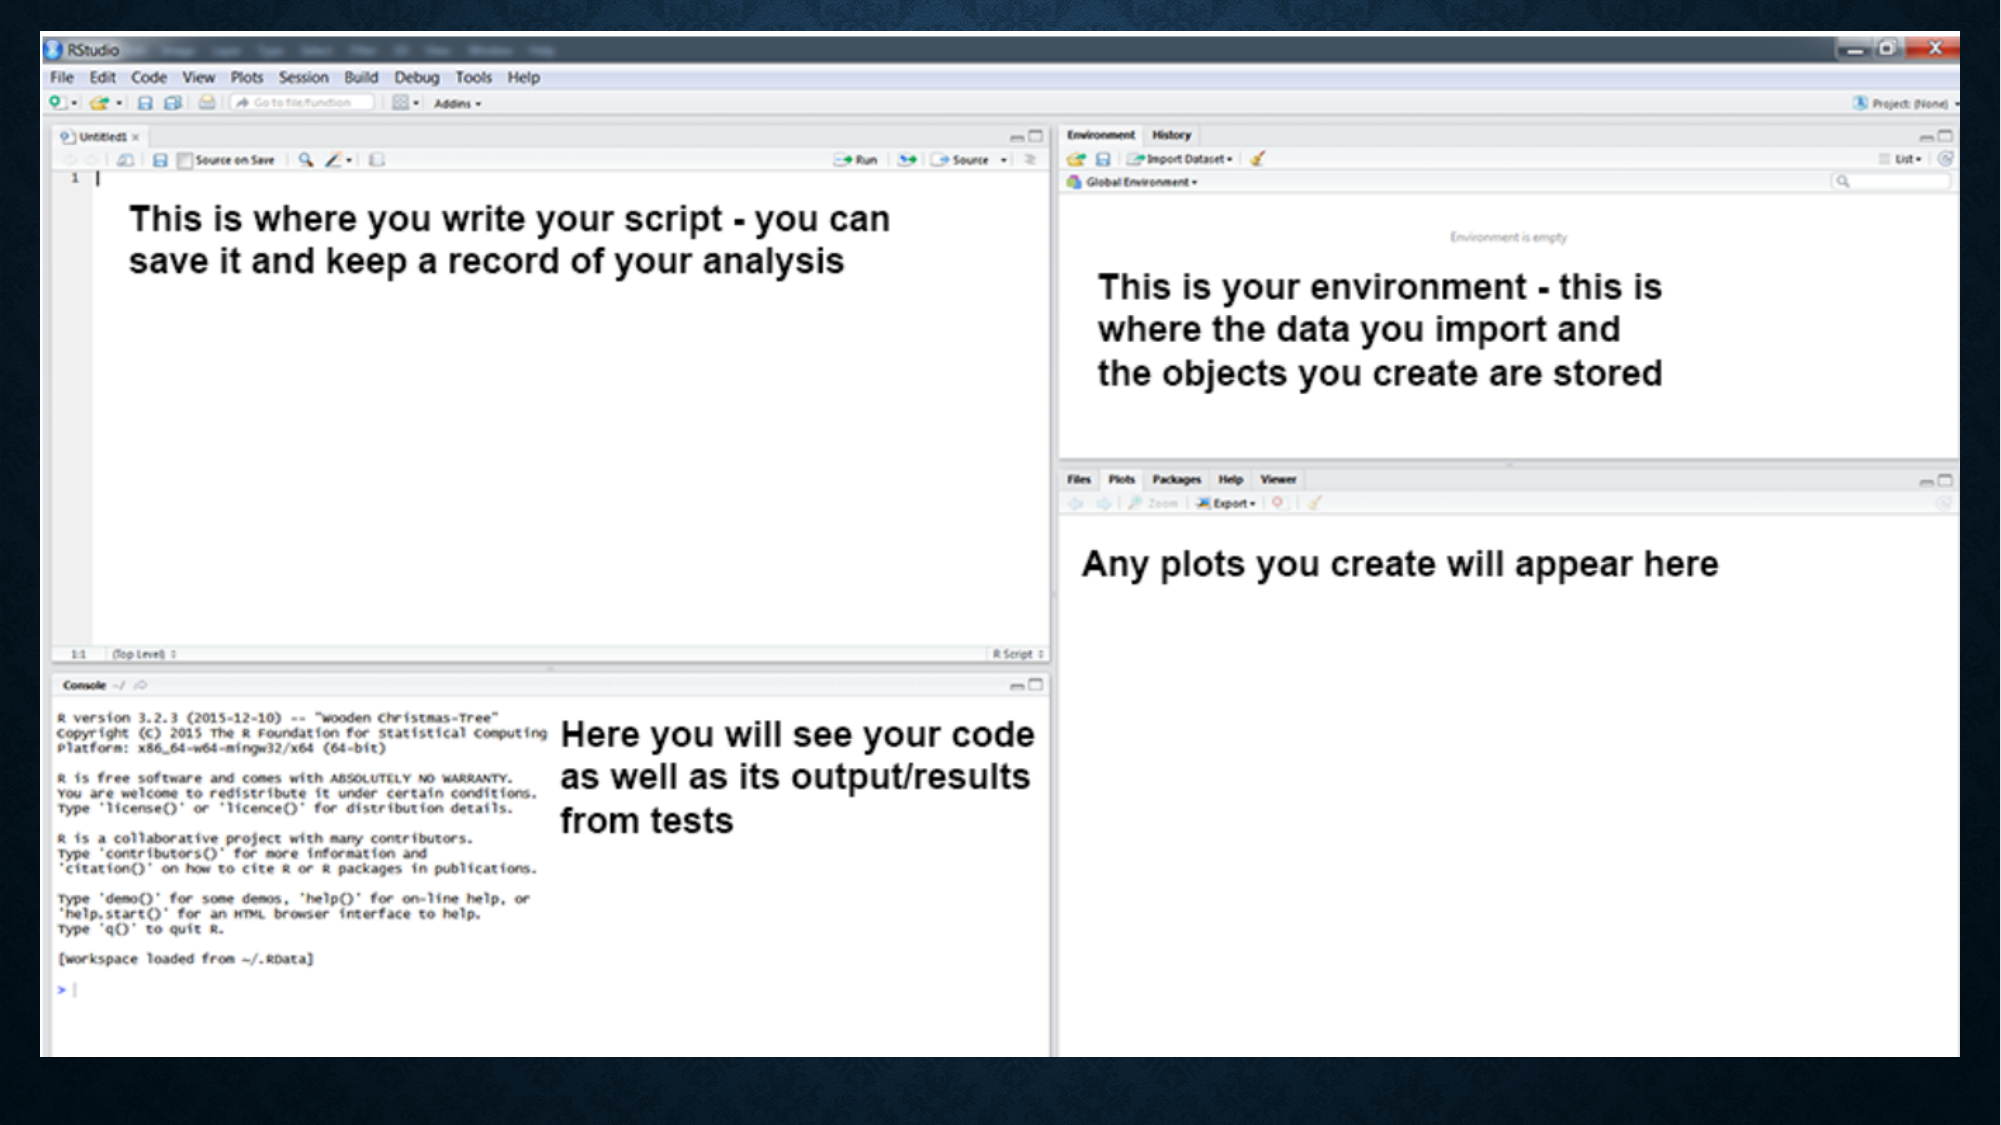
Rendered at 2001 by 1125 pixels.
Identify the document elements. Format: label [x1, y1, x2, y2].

picture [39, 30, 1961, 1057]
